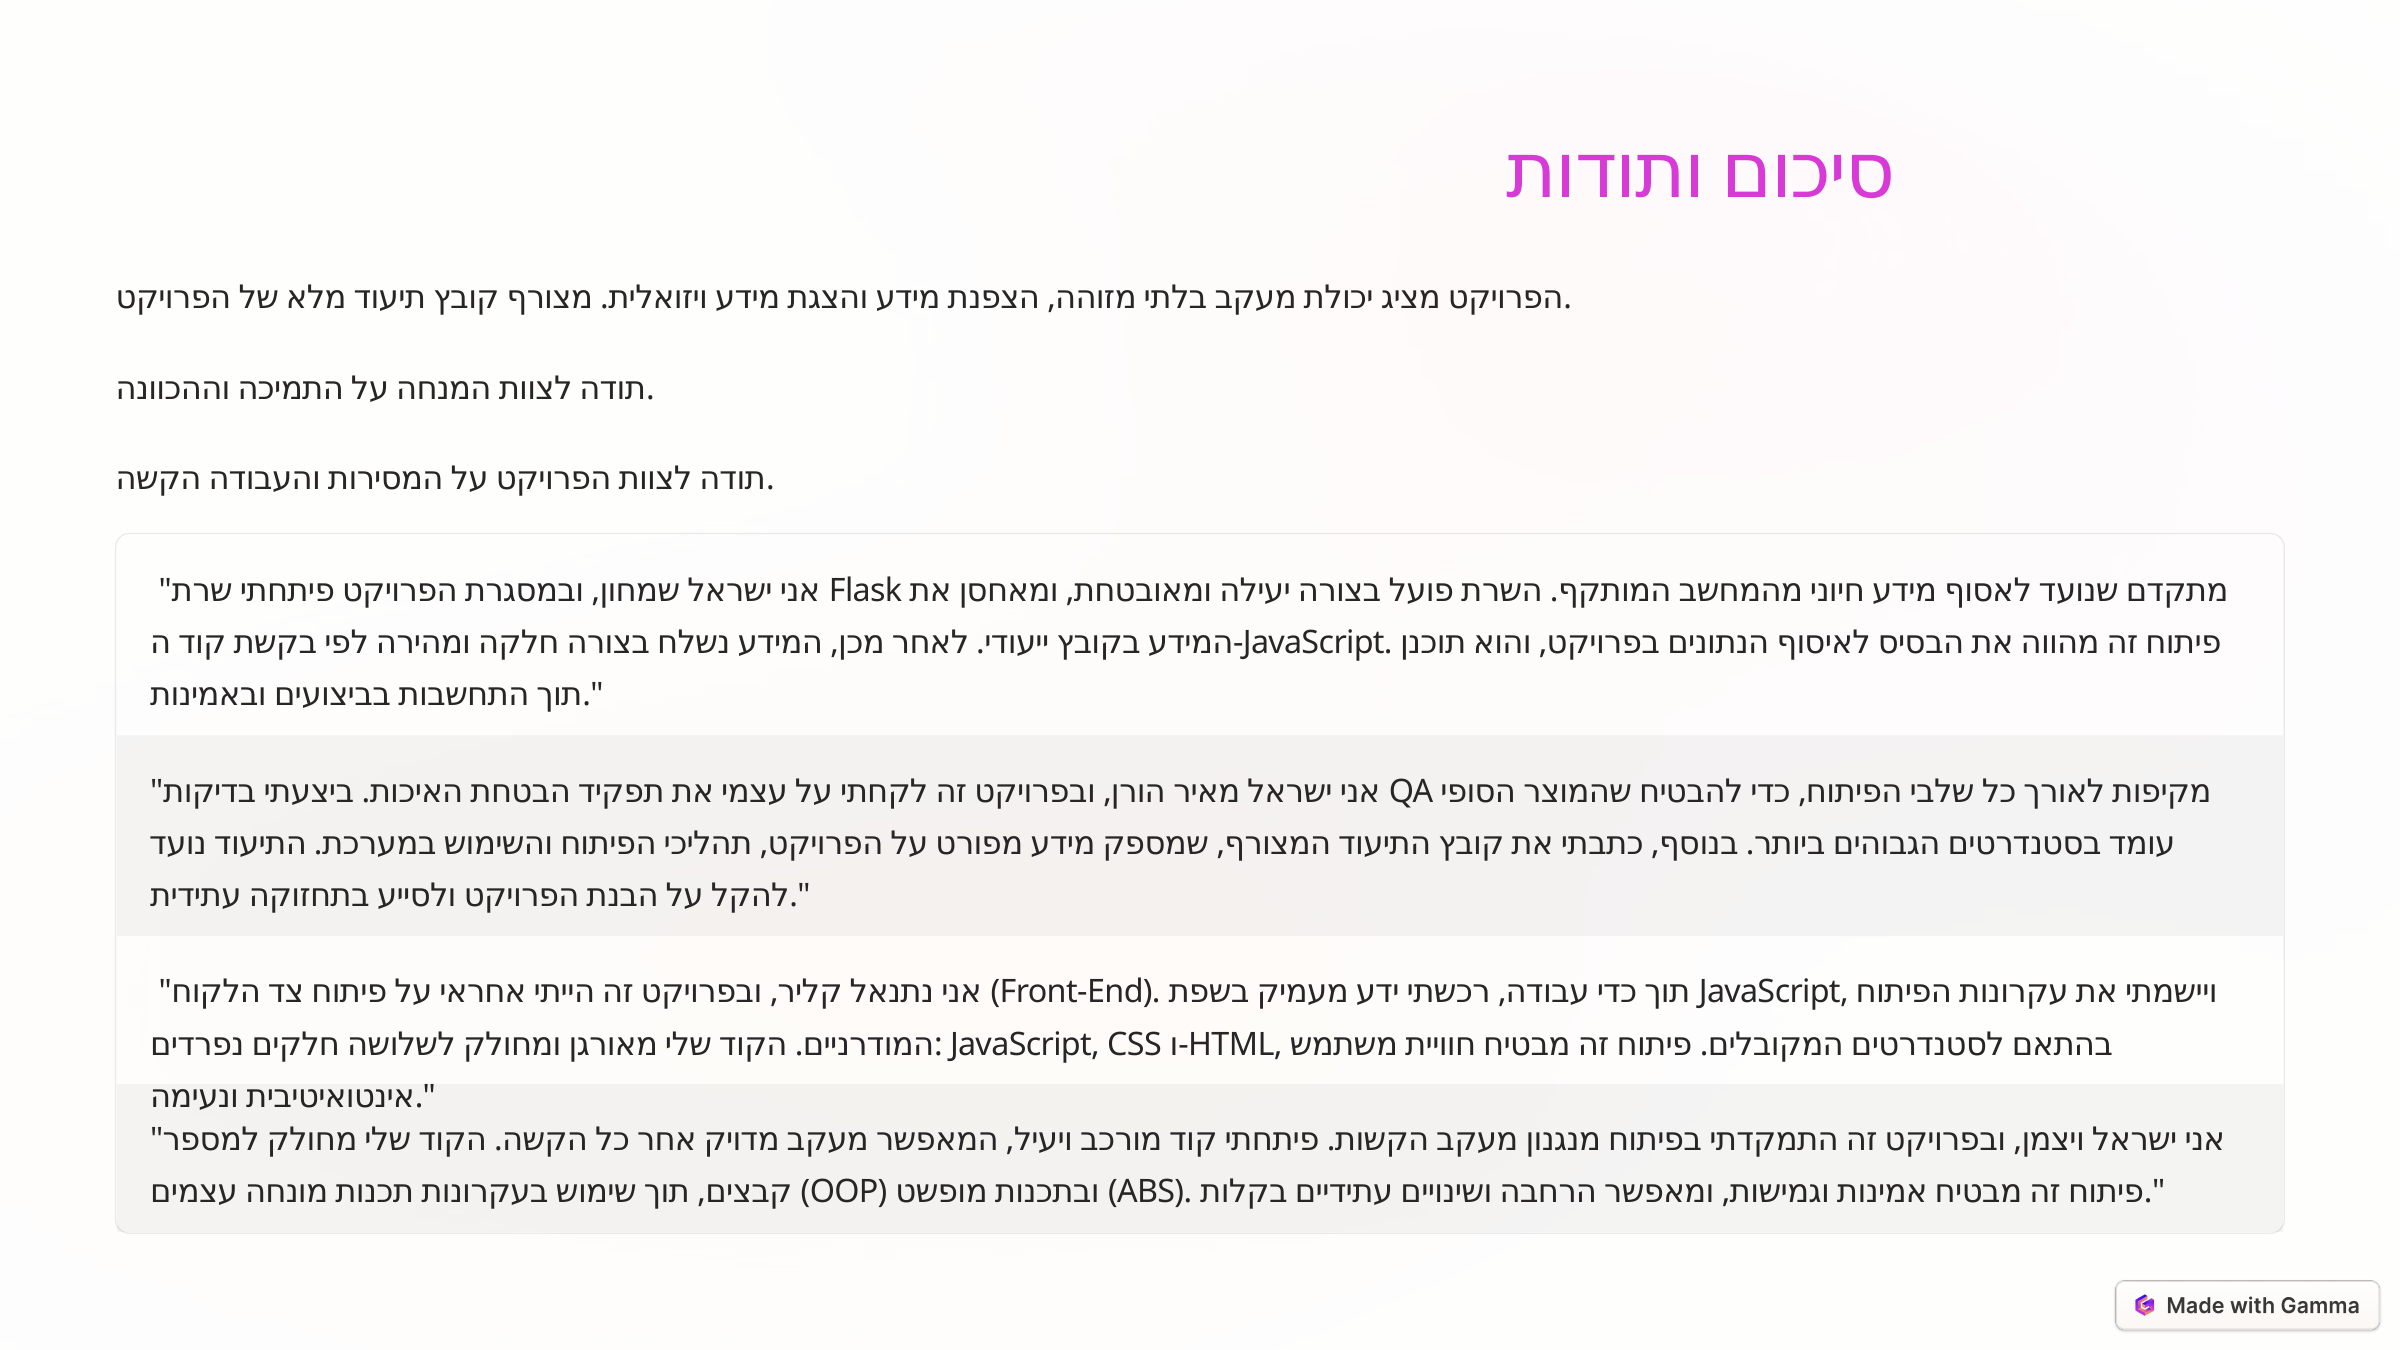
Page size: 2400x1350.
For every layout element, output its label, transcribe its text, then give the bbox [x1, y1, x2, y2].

text_box "אני נתנאל קליר, ובפרויקט זה הייתי אחראי על פיתוח צד הלקוח (Front-End). תוך כדי עבודה, רכשתי ידע מעמיק בשפת JavaScript, ויישמתי את עקרונות הפיתוח המודרניים. הקוד שלי מאורגן ומחולק לשלושה חלקים נפרדים: JavaScript, CSS ו-HTML, בהתאם לסטנדרטים המקובלים. פיתוח זה מבטיח חוויית משתמש אינטואיטיבית ונעימה." [149, 957, 2251, 1064]
text_box [116, 534, 2284, 735]
text_box [116, 735, 2284, 936]
text_box "אני ישראל ויצמן, ובפרויקט זה התמקדתי בפיתוח מנגנון מעקב הקשות. פיתחתי קוד מורכב ויעיל, המאפשר מעקב מדויק אחר כל הקשה. הקוד שלי מחולק למספר קבצים, תוך שימוש בעקרונות תכנות מונחה עצמים (OOP) ובתכנות מופשט (ABS). פיתוח זה מבטיח אמינות וגמישות, ומאפשר הרחבה ושינויים עתידיים בקלות." [149, 1105, 2251, 1211]
text_box סיכום ותודות [1506, 116, 2285, 214]
text_box "אני ישראל מאיר הורן, ובפרויקט זה לקחתי על עצמי את תפקיד הבטחת האיכות. ביצעתי בדיקות QA מקיפות לאורך כל שלבי הפיתוח, כדי להבטיח שהמוצר הסופי עומד בסטנדרטים הגבוהים ביותר. בנוסף, כתבתי את קובץ התיעוד המצורף, שמספק מידע מפורט על הפרויקט, תהליכי הפיתוח והשימוש במערכת. התיעוד נועד להקל על הבנת הפרויקט ולסייע בתחזוקה עתידית." [149, 756, 2251, 916]
text_box [116, 1084, 2284, 1232]
text_box תודה לצוות הפרויקט על המסירות והעבודה הקשה. [115, 443, 2285, 497]
text_box "אני ישראל שמחון, ובמסגרת הפרויקט פיתחתי שרת Flask מתקדם שנועד לאסוף מידע חיוני מהמחשב המותקף. השרת פועל בצורה יעילה ומאובטחת, ומאחסן את המידע בקובץ ייעודי. לאחר מכן, המידע נשלח בצורה חלקה ומהירה לפי בקשת קוד ה-JavaScript. פיתוח זה מהווה את הבסיס לאיסוף הנתונים בפרויקט, והוא תוכנן תוך התחשבות בביצועים ובאמינות." [149, 555, 2251, 715]
picture [2106, 1271, 2389, 1339]
text_box [116, 936, 2284, 1084]
text_box הפרויקט מציג יכולת מעקב בלתי מזוהה, הצפנת מידע והצגת מידע ויזואלית. מצורף קובץ תיעוד מלא של הפרויקט. [115, 263, 2285, 317]
text_box תודה לצוות המנחה על התמיכה וההכוונה. [115, 353, 2285, 407]
